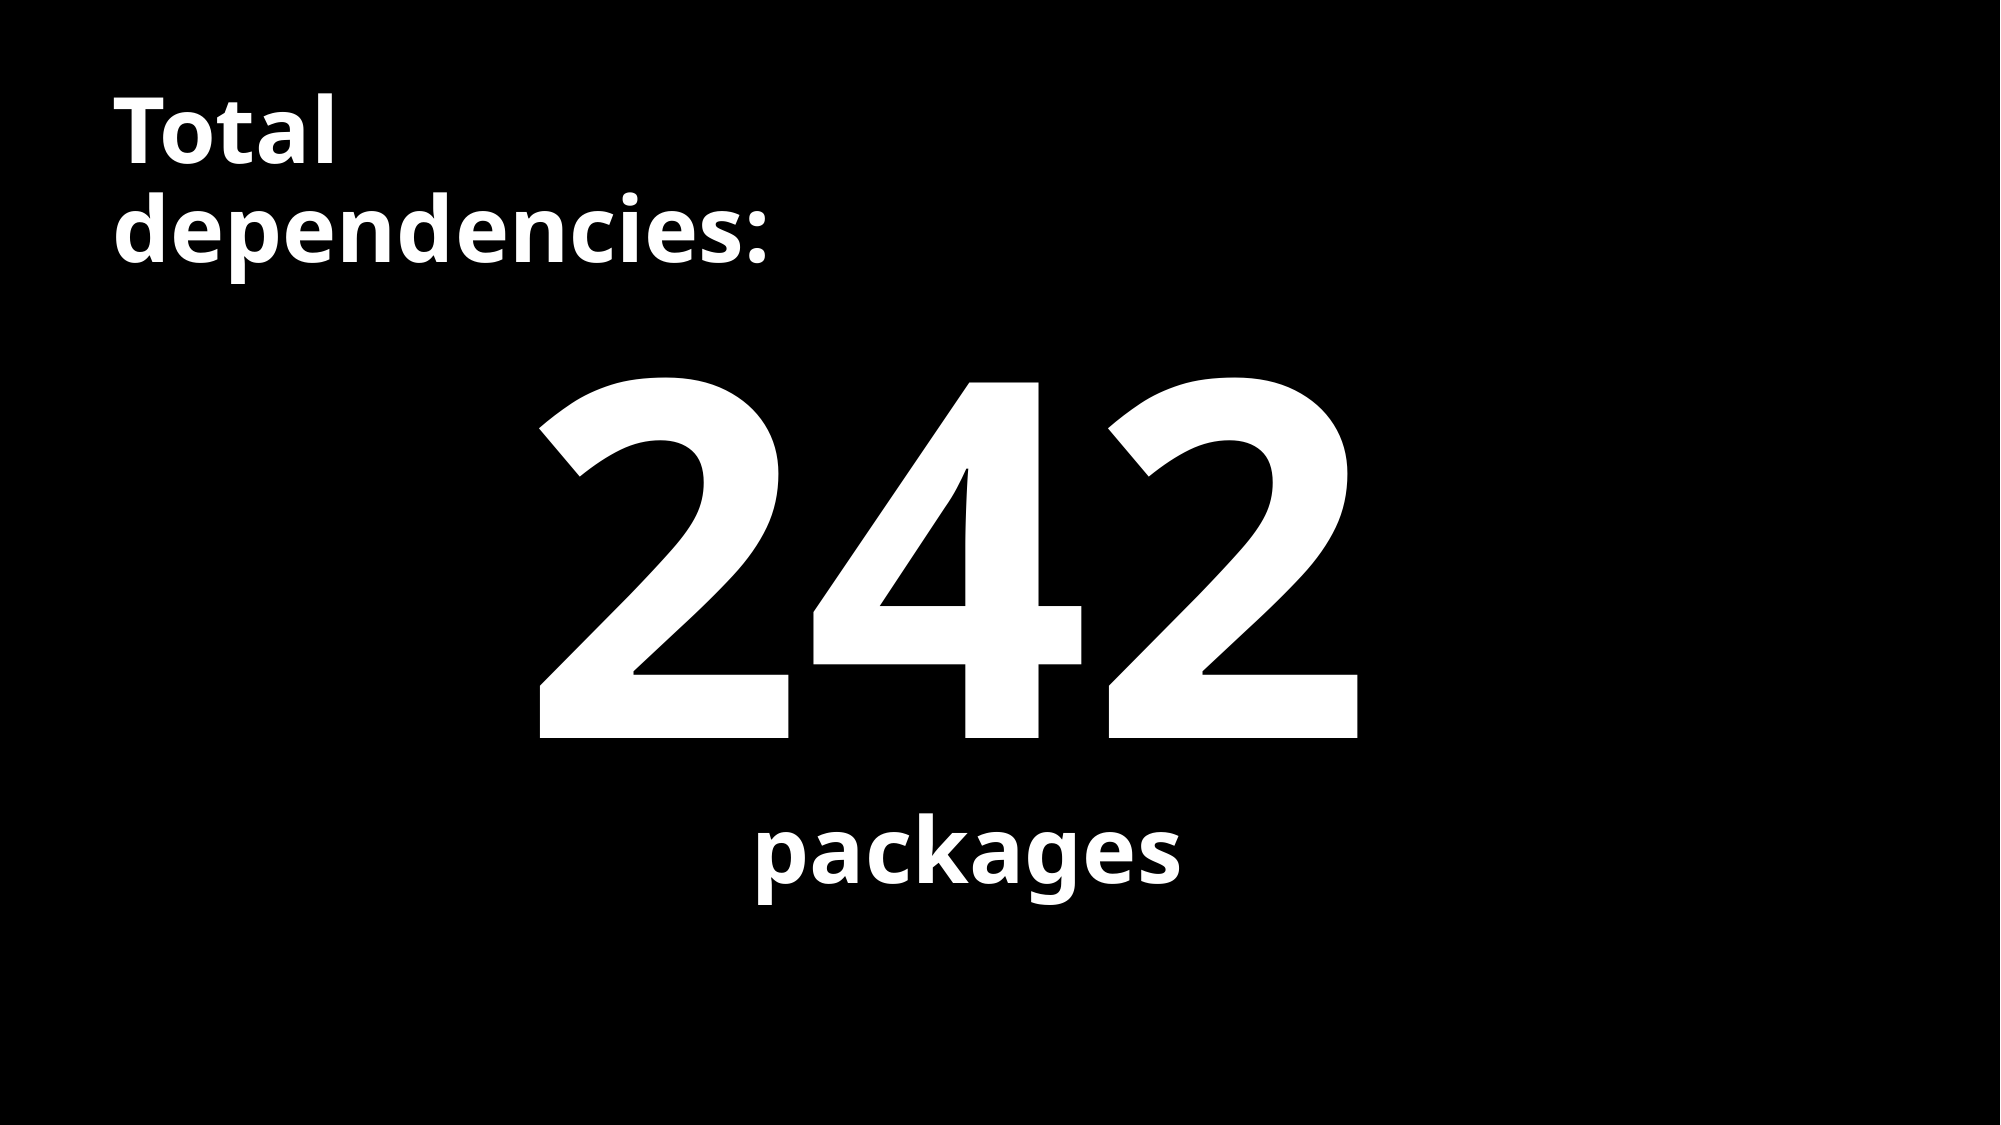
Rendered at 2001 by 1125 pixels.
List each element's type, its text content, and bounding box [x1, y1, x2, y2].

text_box 242 [505, 408, 1448, 746]
title Total dependencies: [97, 74, 1000, 292]
text_box packages [736, 745, 1216, 963]
